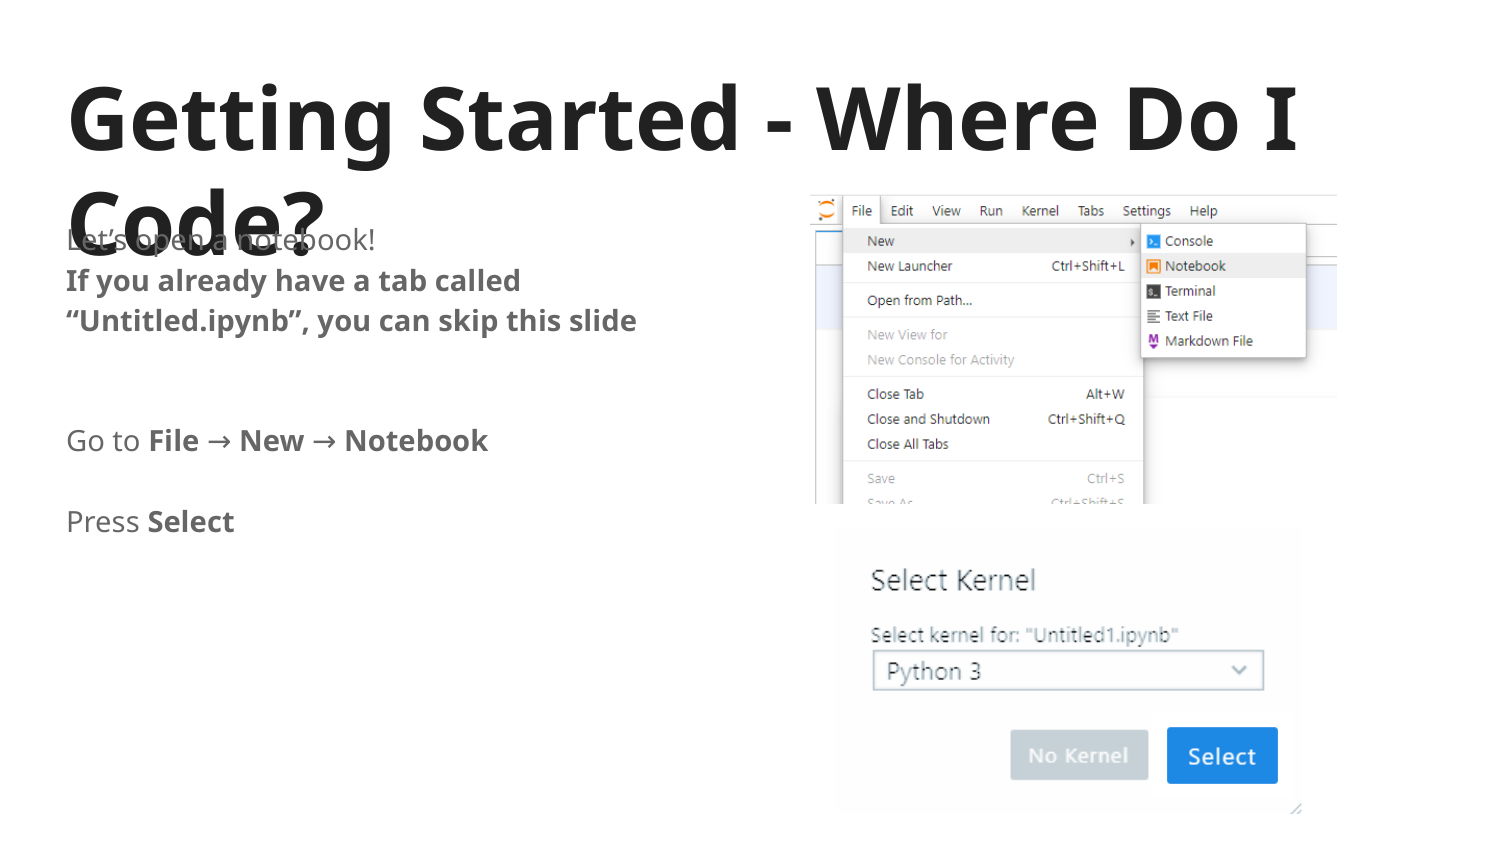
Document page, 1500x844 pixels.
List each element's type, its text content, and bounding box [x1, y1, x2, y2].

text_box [834, 527, 1302, 814]
list Let’s open a notebook! If you already have a tab called “Untitled.ipynb”, you can skip this slide Go to File → New → Notebook Press Select [51, 201, 708, 750]
title Getting Started - Where Do I Code? [51, 48, 1449, 180]
picture [810, 176, 1337, 504]
